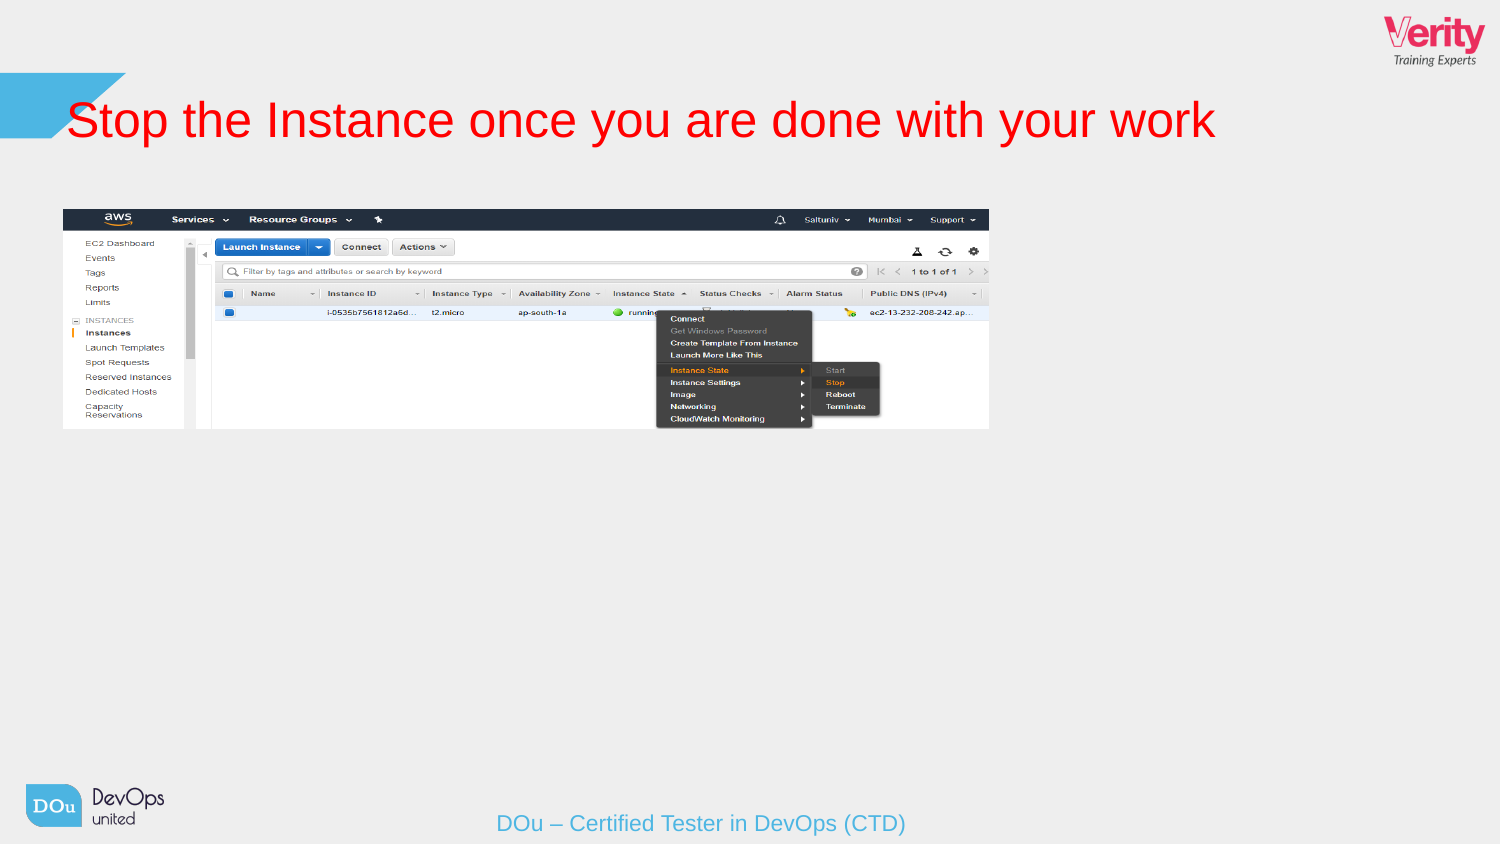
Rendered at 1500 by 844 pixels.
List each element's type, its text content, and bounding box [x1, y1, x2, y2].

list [63, 209, 989, 429]
picture [26, 784, 164, 827]
title Stop the Instance once you are done with your work [51, 72, 1449, 167]
picture [1382, 0, 1487, 95]
